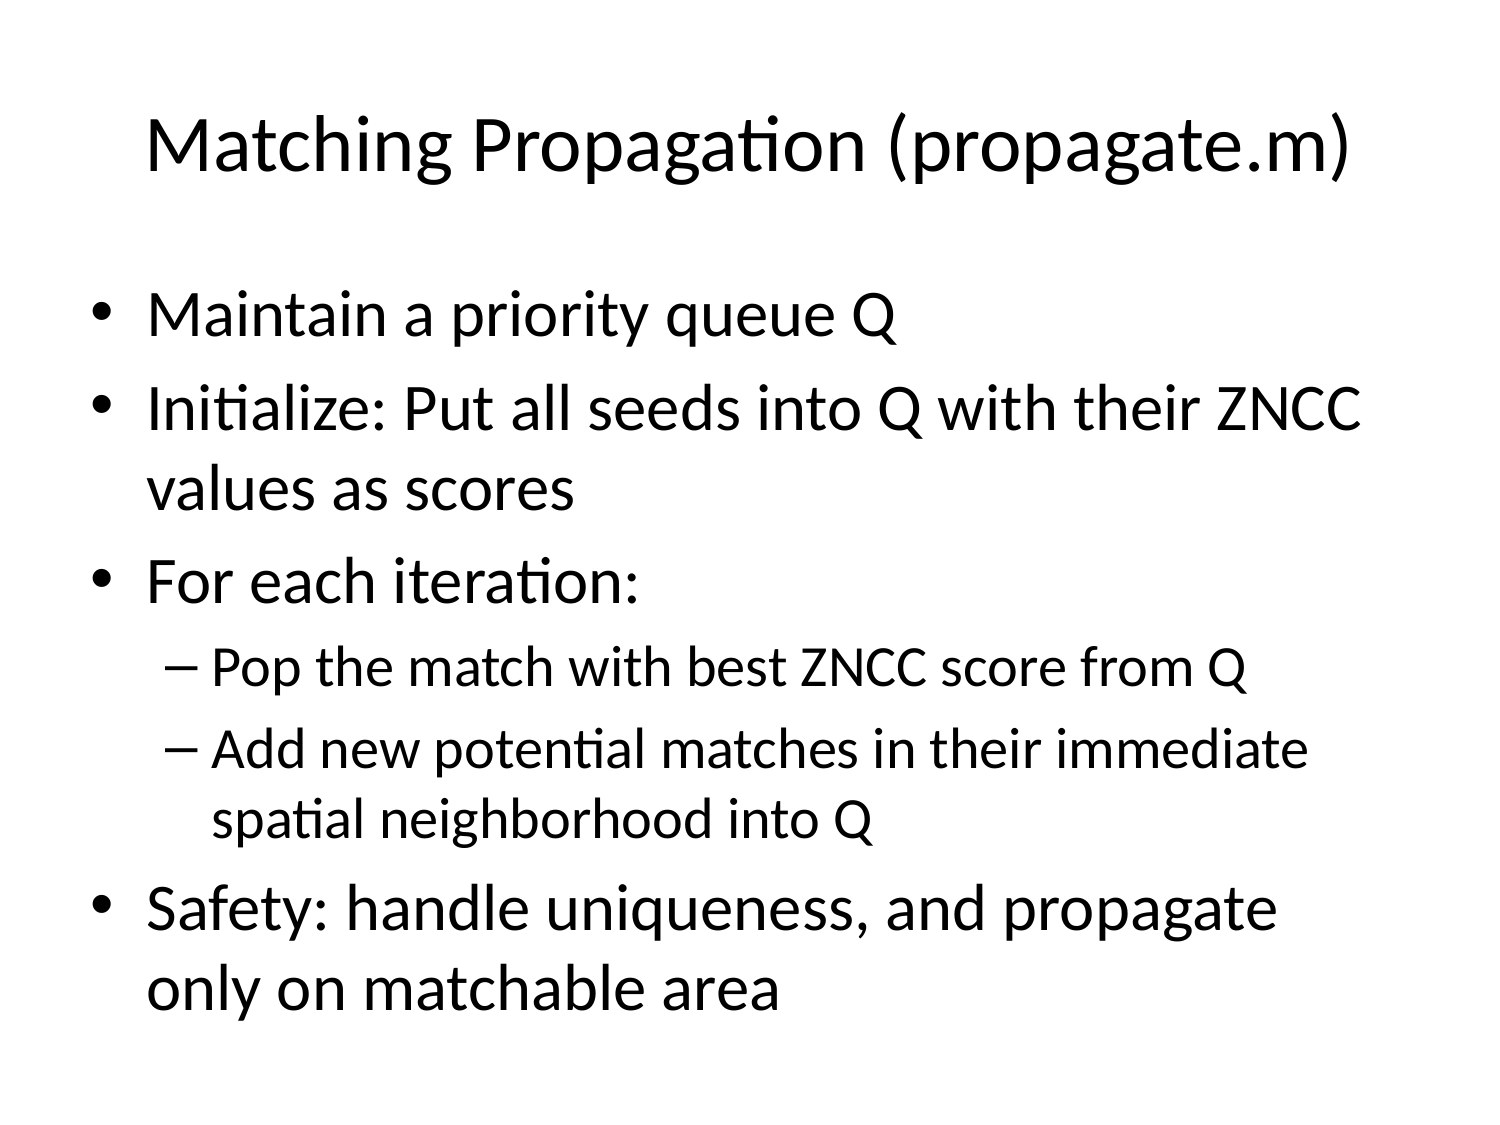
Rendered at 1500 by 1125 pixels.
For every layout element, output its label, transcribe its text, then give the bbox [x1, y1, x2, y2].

title Matching Propagation (propagate.m) [75, 45, 1425, 233]
list Maintain a priority queue Q Initialize: Put all seeds into Q with their ZNCC values as scores For each iteration: Pop the match with best ZNCC score from Q Add new potential matches in their immediate spatial neighborhood into Q Safety: handle uniqueness, and propagate only on matchable area [75, 262, 1425, 1088]
